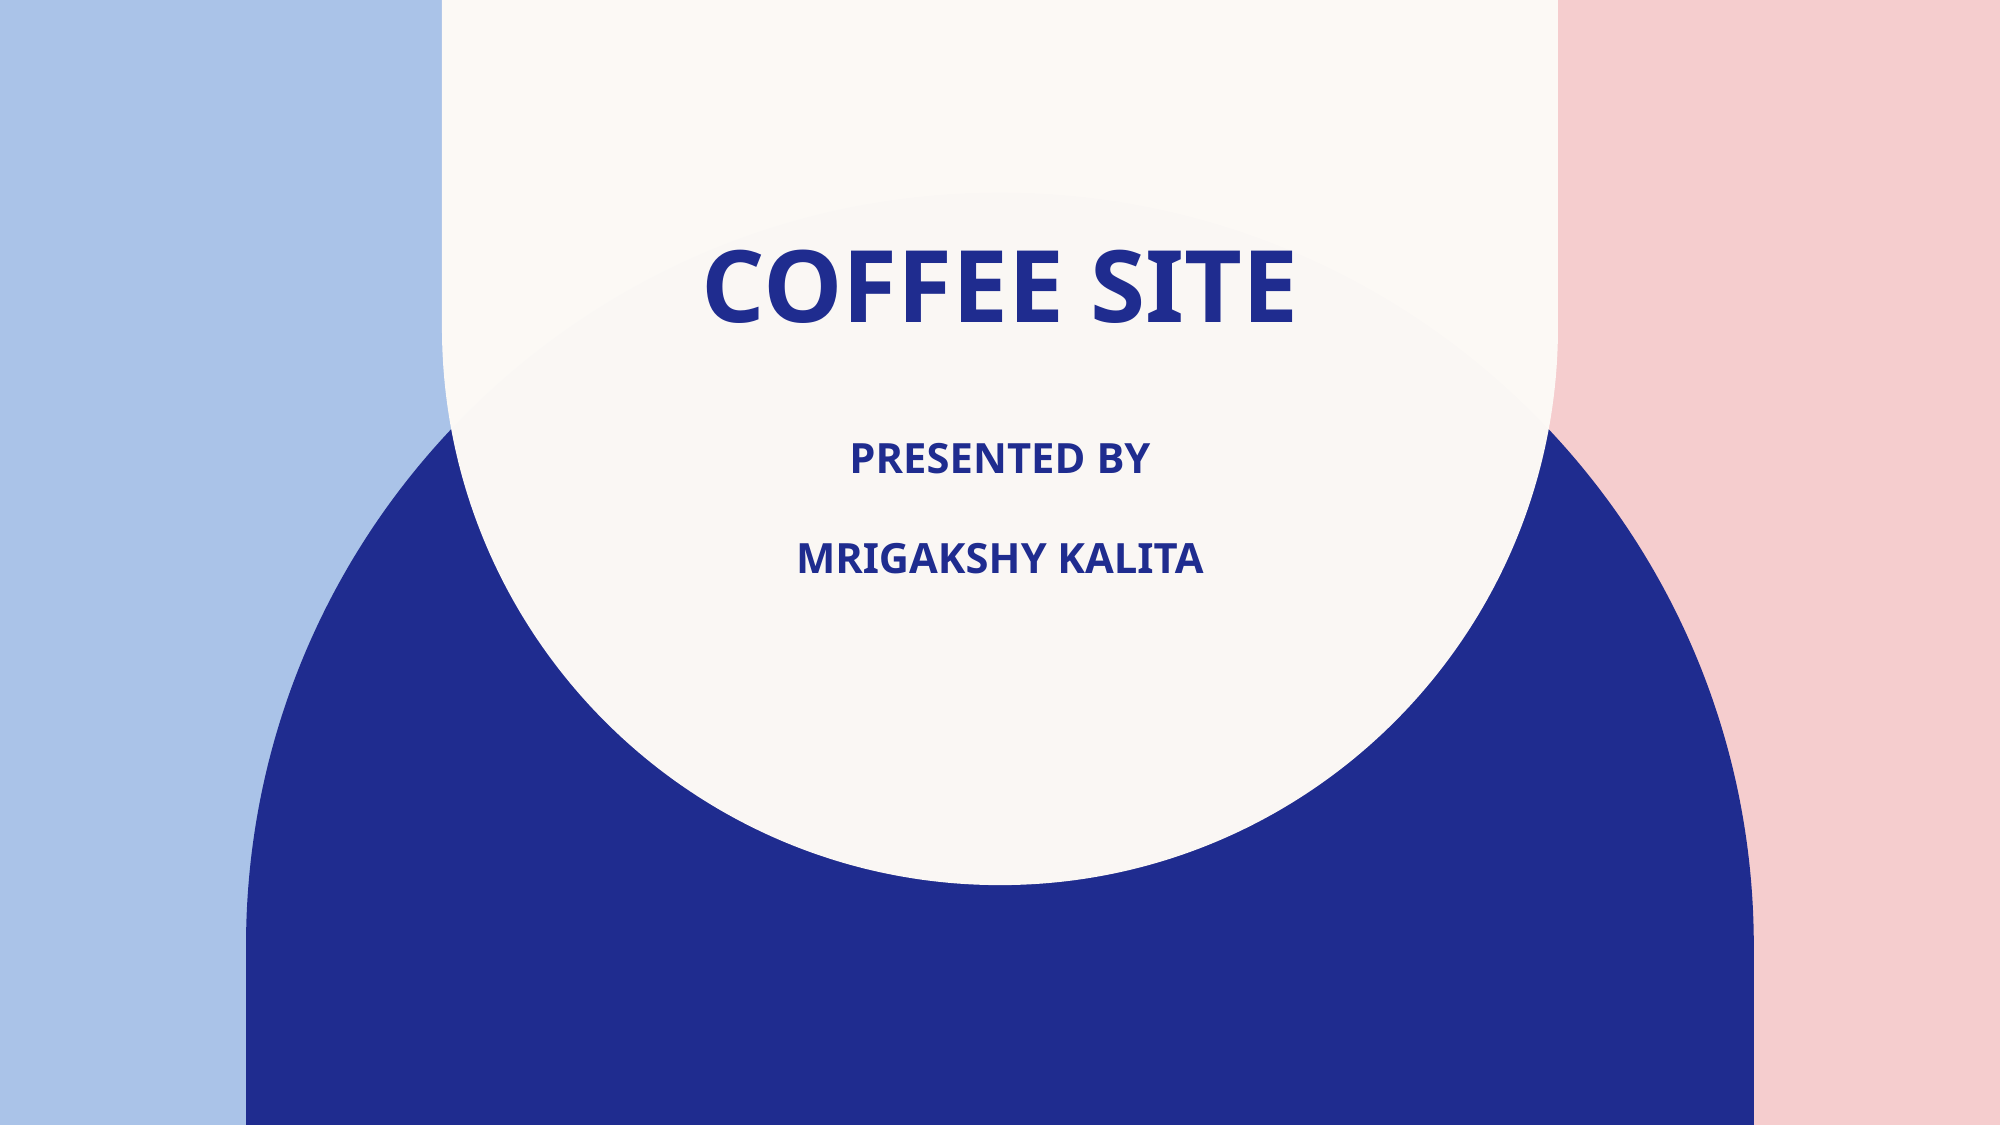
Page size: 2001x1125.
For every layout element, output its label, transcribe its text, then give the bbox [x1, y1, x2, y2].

title COFFEE SITE Presented by Mrigakshy kalita [475, 132, 1525, 762]
